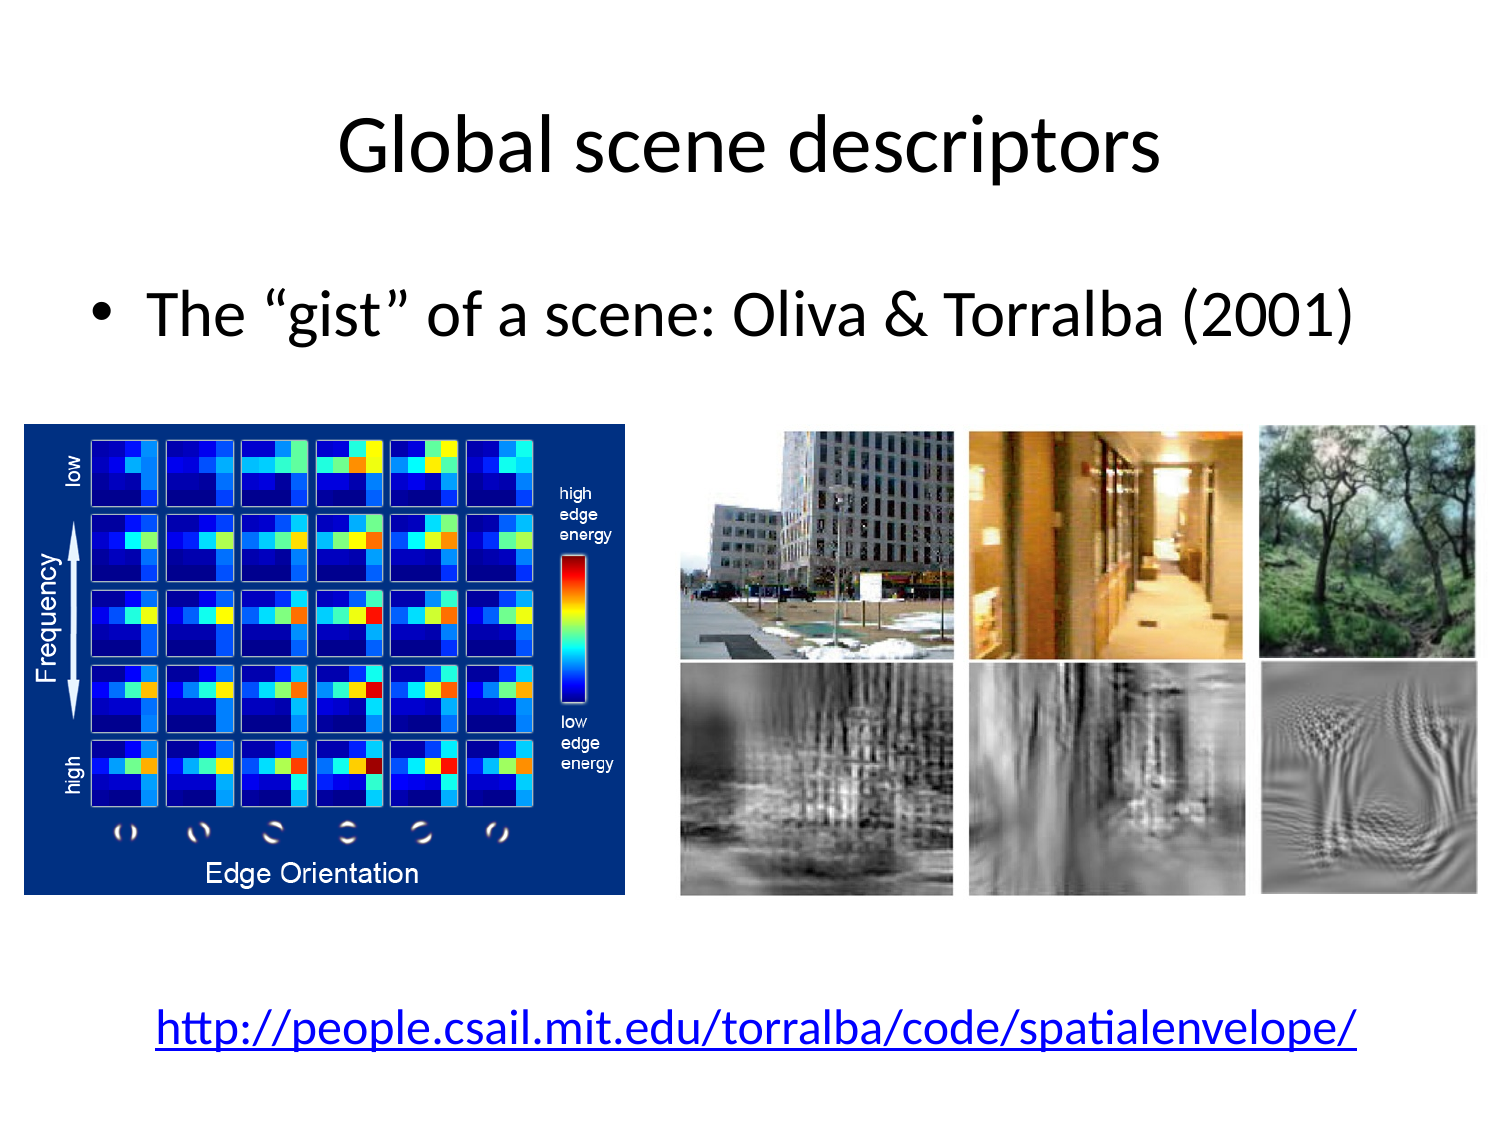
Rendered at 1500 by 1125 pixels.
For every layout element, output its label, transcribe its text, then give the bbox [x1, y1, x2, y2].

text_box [674, 424, 1488, 901]
text_box http://people.csail.mit.edu/torralba/code/spatialenvelope/ [112, 987, 1400, 1063]
list The “gist” of a scene: Oliva & Torralba (2001) [75, 262, 1425, 1005]
title Global scene descriptors [75, 45, 1425, 233]
picture [24, 424, 626, 895]
